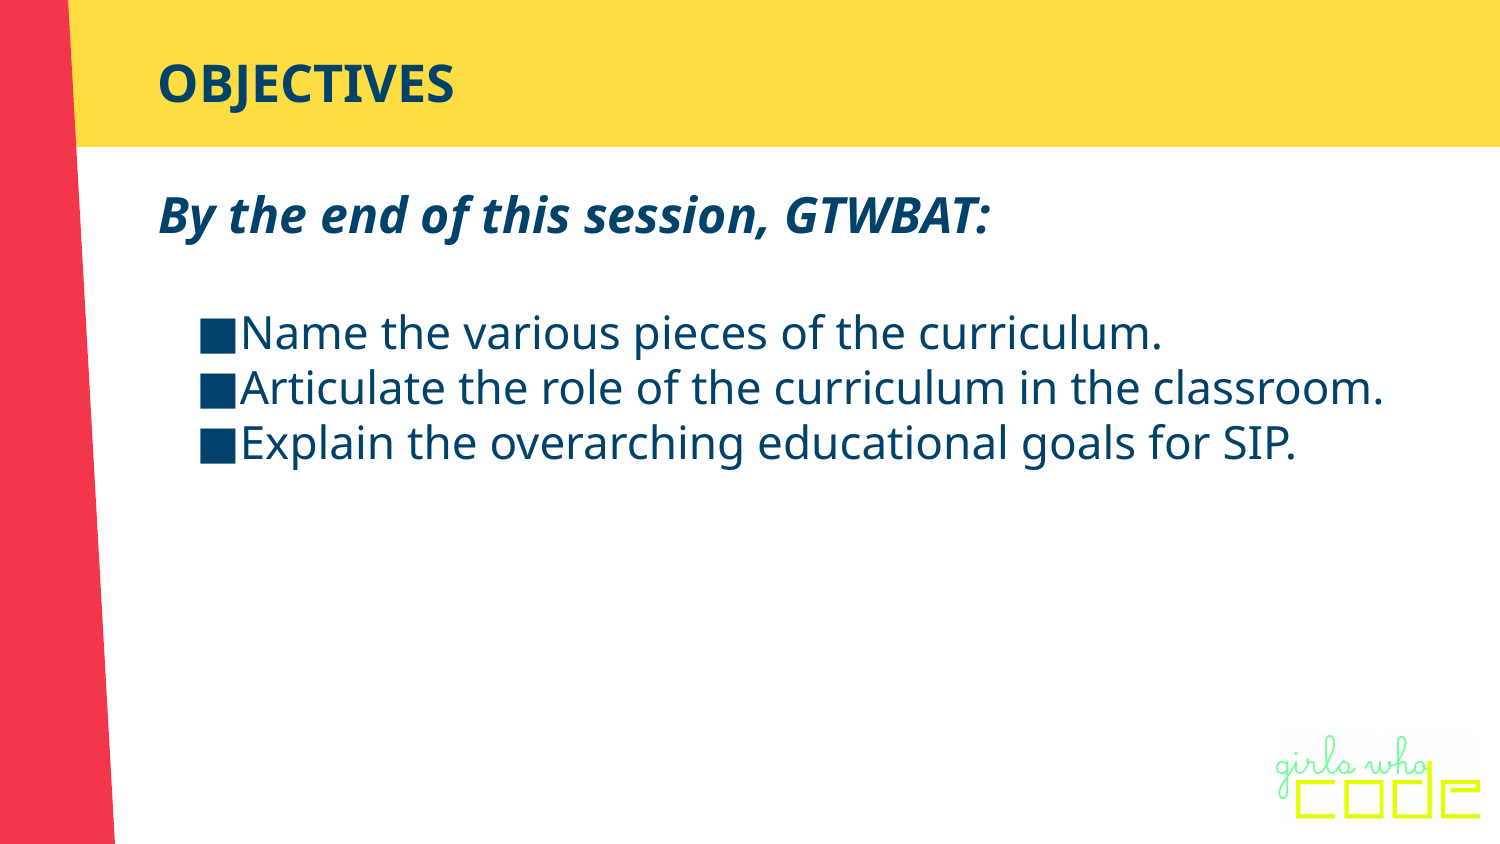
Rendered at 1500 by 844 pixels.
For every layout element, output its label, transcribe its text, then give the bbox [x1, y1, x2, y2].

list By the end of this session, GTWBAT: Name the various pieces of the curriculum. Articulate the role of the curriculum in the classroom. Explain the overarching educational goals for SIP. [144, 168, 1451, 729]
picture [1276, 731, 1480, 825]
title OBJECTIVES [142, 35, 1449, 130]
